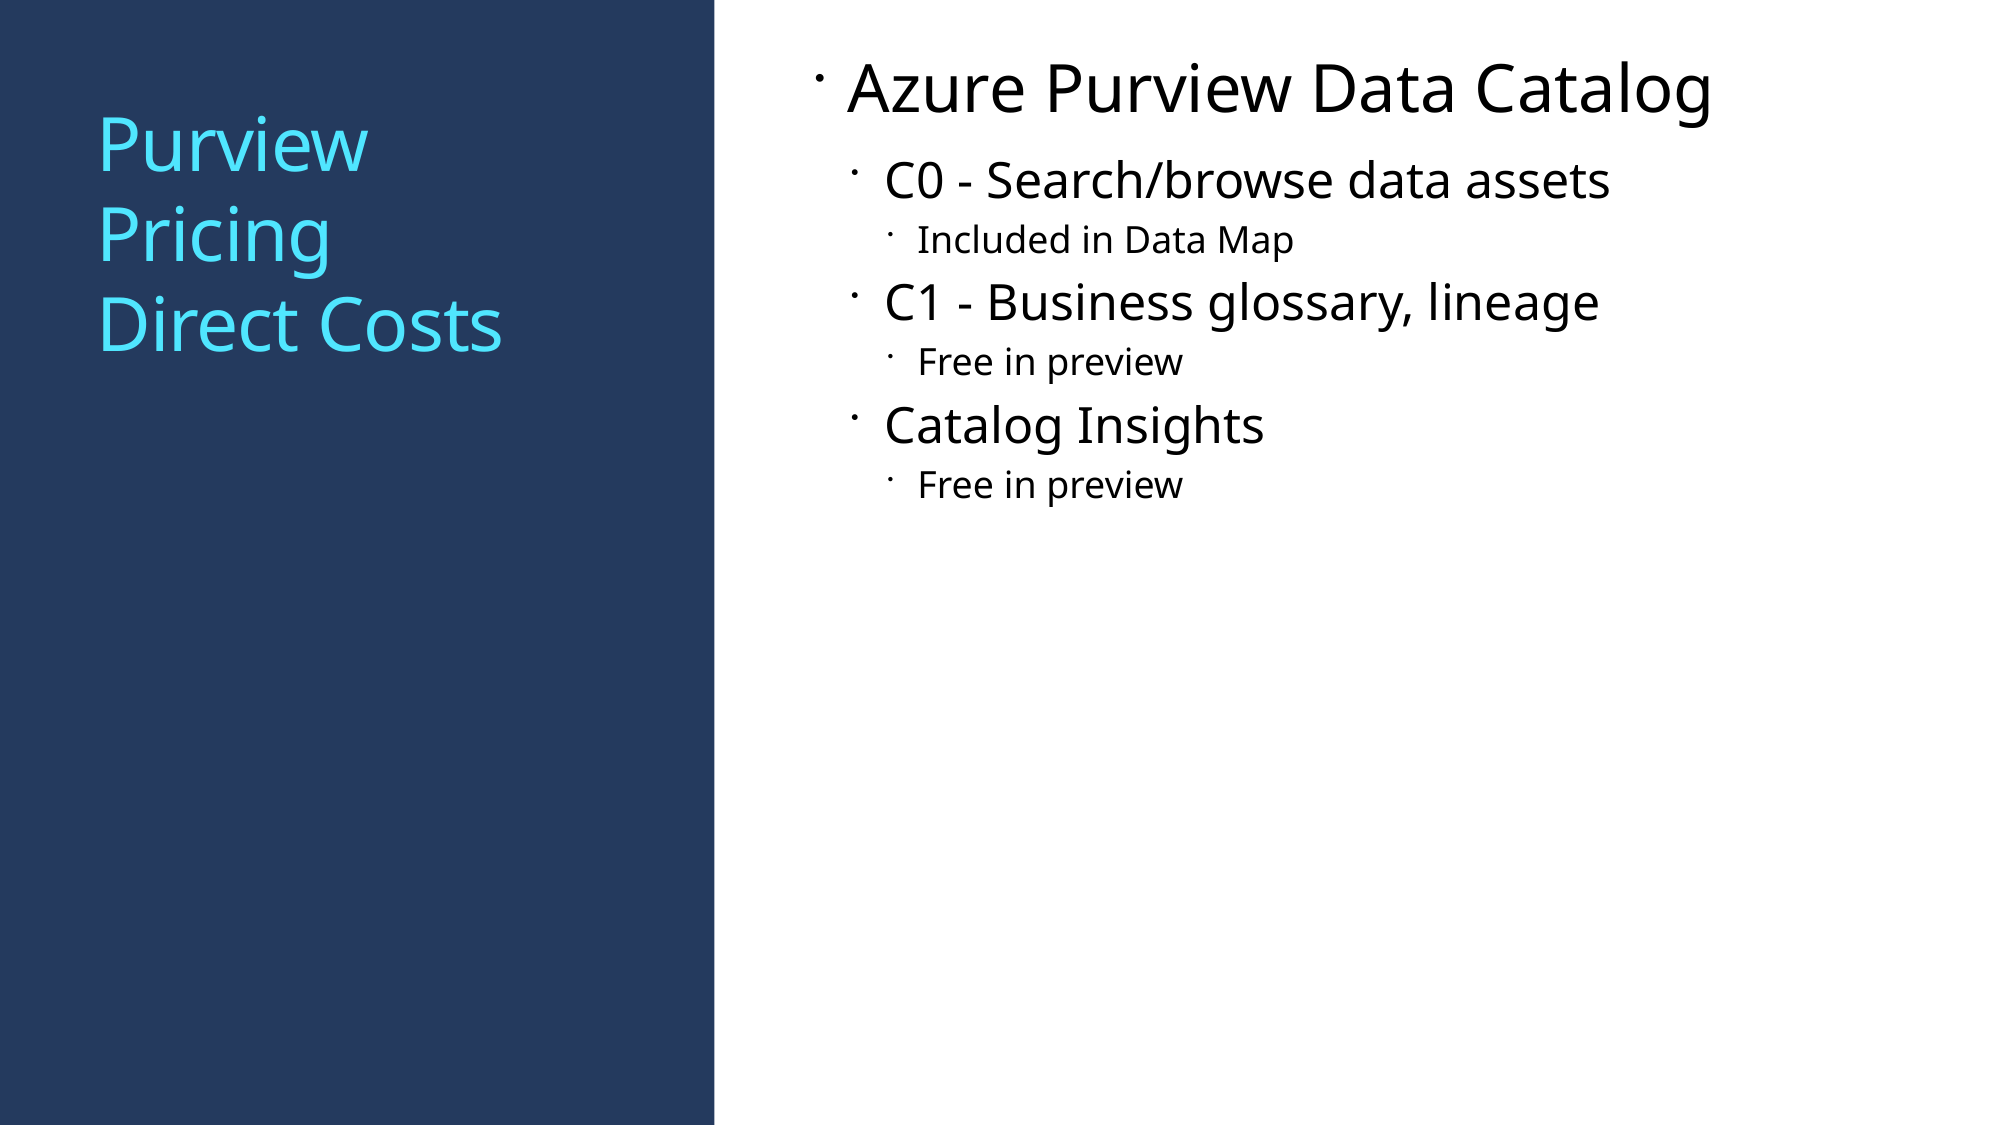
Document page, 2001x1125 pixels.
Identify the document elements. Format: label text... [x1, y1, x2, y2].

list Azure Purview Data Catalog C0 - Search/browse data assets Included in Data Map C1 - Business glossary, lineage Free in preview Catalog Insights Free in preview [809, 45, 1904, 1038]
title Purview Pricing Direct Costs [96, 96, 619, 608]
